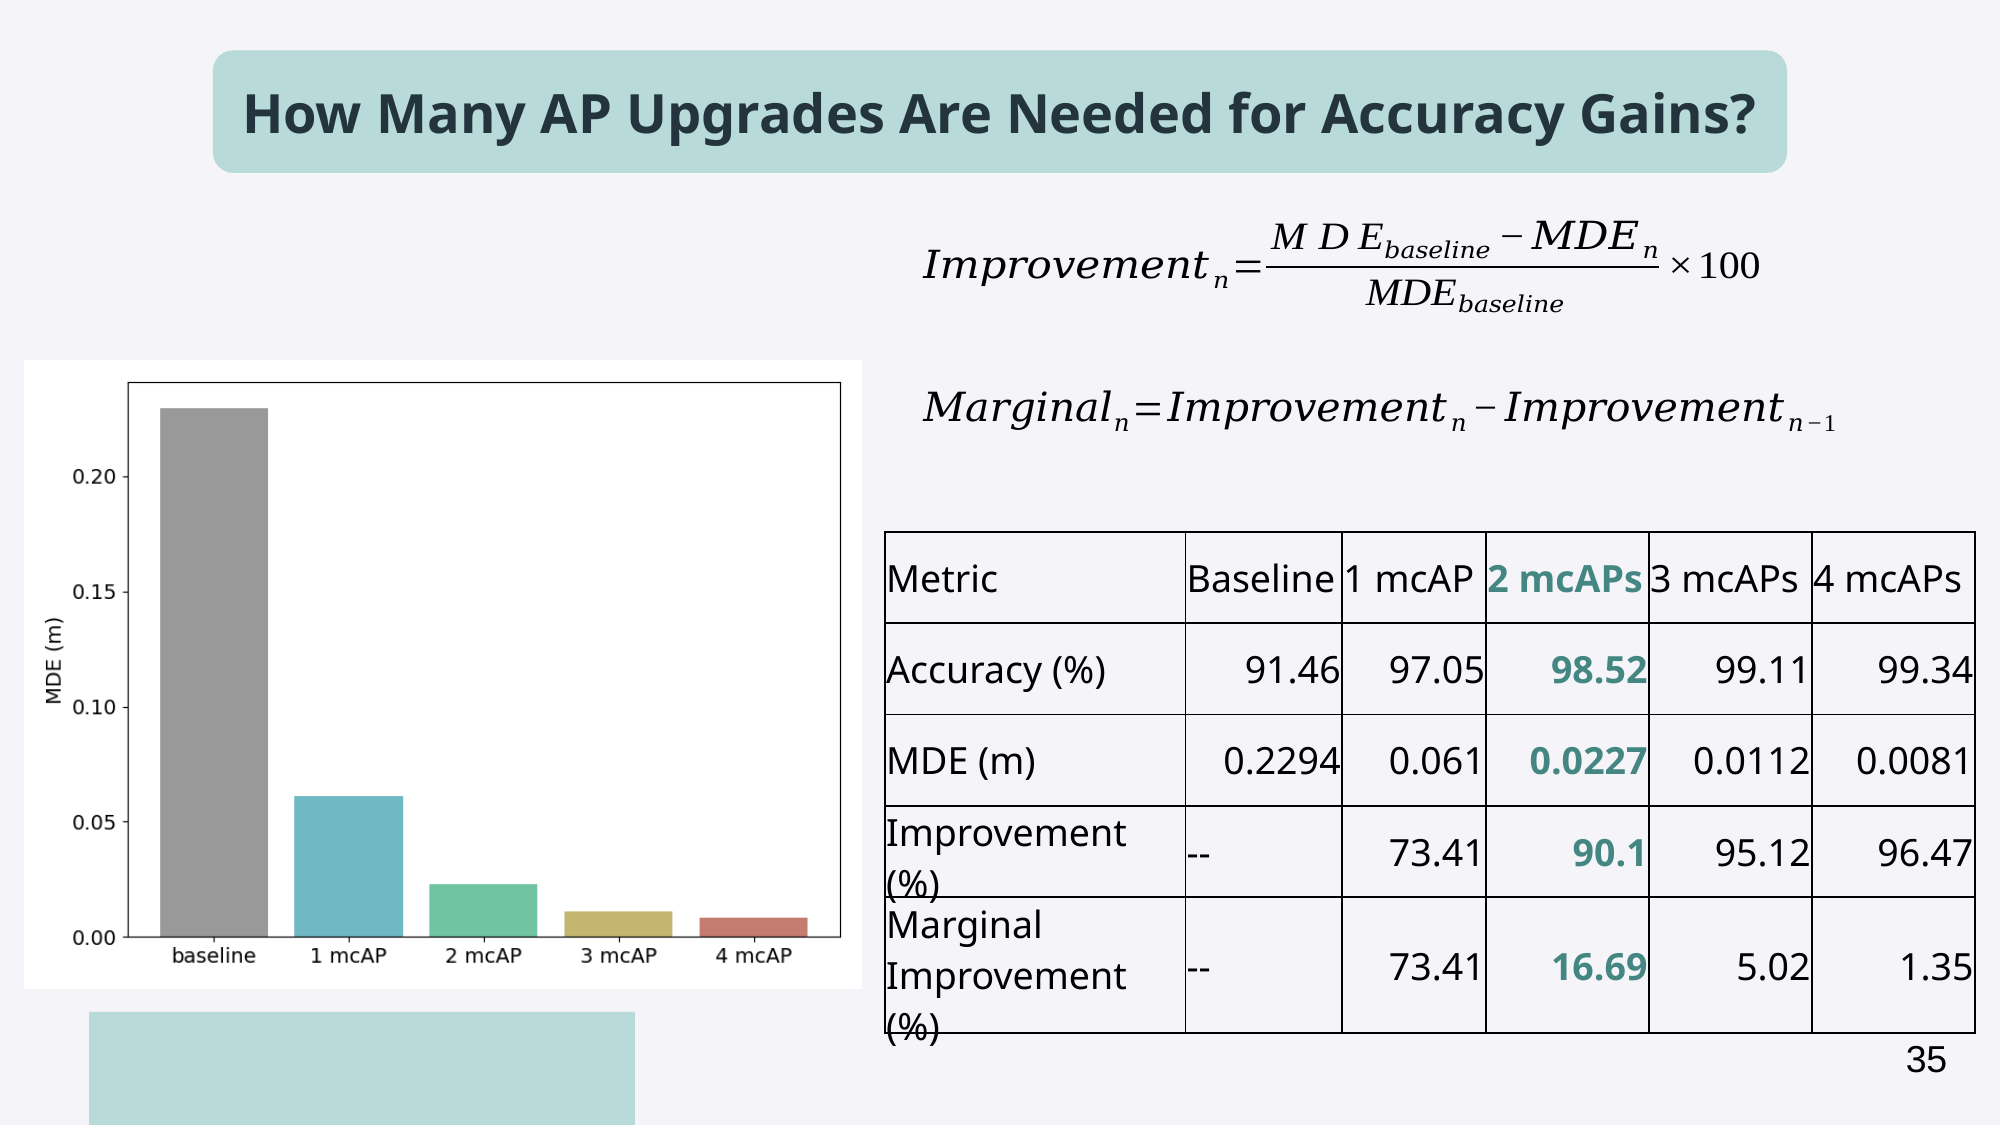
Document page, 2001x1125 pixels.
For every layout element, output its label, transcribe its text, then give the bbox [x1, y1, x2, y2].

table_cell 97.05 [1343, 624, 1485, 714]
table_cell 0.2294 [1186, 715, 1341, 805]
table_cell 0.0081 [1813, 715, 1974, 805]
table_cell 90.1 [1487, 807, 1648, 896]
table_cell 0.0227 [1487, 715, 1648, 805]
table_header 3 mcAPs [1650, 533, 1811, 622]
table_cell 96.47 [1813, 807, 1974, 896]
table_cell 1.35 [1813, 898, 1974, 1032]
table_cell Marginal Improvement (%) [886, 898, 1185, 1032]
text_box How Many AP Upgrades Are Needed for Accuracy Gains? [210, 48, 1790, 176]
picture [24, 360, 862, 989]
table_cell 95.12 [1650, 807, 1811, 896]
table_cell 16.69 [1487, 898, 1648, 1032]
table_cell 5.02 [1650, 898, 1811, 1032]
table_cell 98.52 [1487, 624, 1648, 714]
text_box 35 [1887, 1034, 1966, 1088]
table_cell Accuracy (%) [886, 624, 1185, 714]
table_cell 0.0112 [1650, 715, 1811, 805]
table_header Baseline [1186, 533, 1341, 622]
table_cell 99.34 [1813, 624, 1974, 714]
table_cell 73.41 [1343, 898, 1485, 1032]
table_cell MDE (m) [886, 715, 1185, 805]
table_header 2 mcAPs [1487, 533, 1648, 622]
table_header 1 mcAP [1343, 533, 1485, 622]
table_cell 99.11 [1650, 624, 1811, 714]
table_cell 91.46 [1186, 624, 1341, 714]
table_header Metric [886, 533, 1185, 622]
table_cell 73.41 [1343, 807, 1485, 896]
table_cell 0.061 [1343, 715, 1485, 805]
table_cell -- [1186, 898, 1341, 1032]
table_header 4 mcAPs [1813, 533, 1974, 622]
text_box [89, 1011, 635, 1125]
table_cell -- [1186, 807, 1341, 896]
table_cell Improvement (%) [886, 807, 1185, 896]
